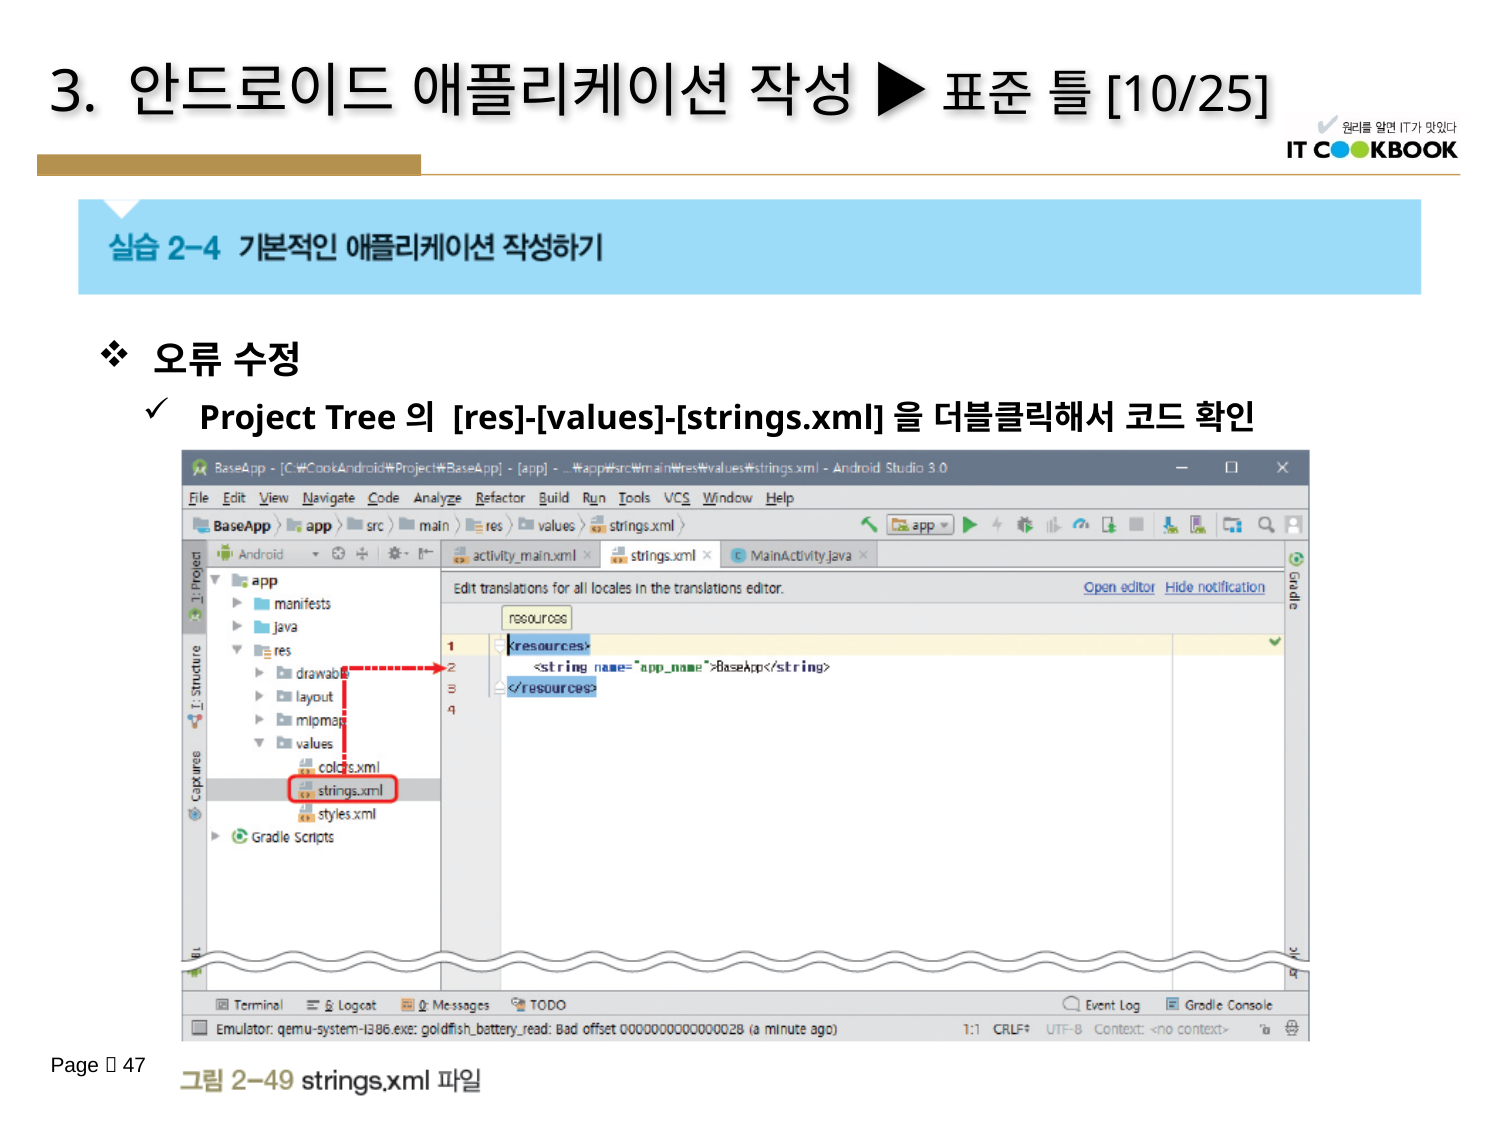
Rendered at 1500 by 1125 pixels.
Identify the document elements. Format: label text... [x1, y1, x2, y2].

list 오류 수정 Project Tree의 [res]-[values]-[strings.xml]을 더블클릭해서 코드 확인 [54, 335, 1500, 1051]
title 3. 안드로이드 애플리케이션 작성 ▶ 표준 틀[10/25] [48, 53, 1448, 161]
picture [1448, 112, 1461, 160]
picture [178, 443, 1318, 1097]
picture [77, 198, 1423, 298]
